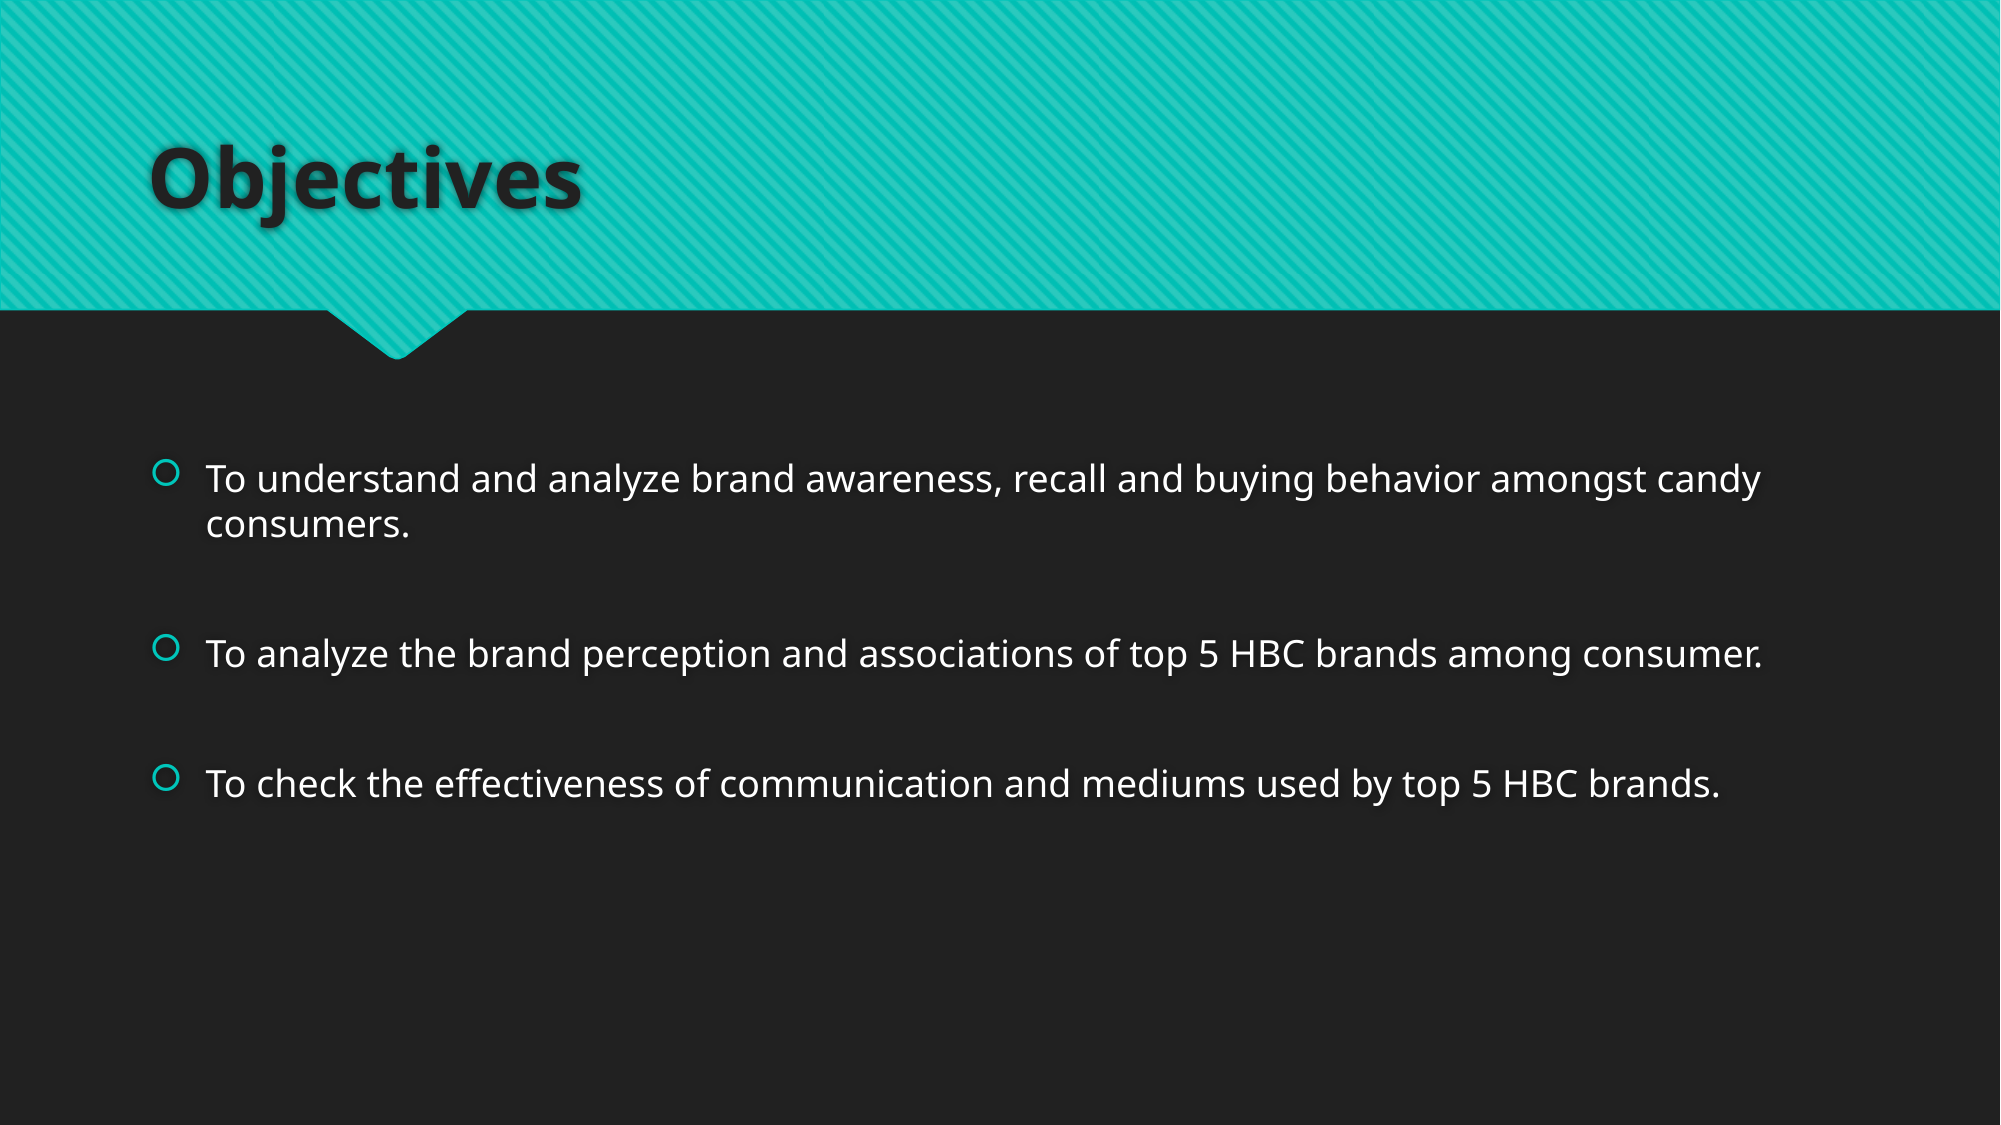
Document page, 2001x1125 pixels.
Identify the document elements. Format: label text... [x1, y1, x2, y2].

list To understand and analyze brand awareness, recall and buying behavior amongst candy consumers. To analyze the brand perception and associations of top 5 HBC brands among consumer. To check the effectiveness of communication and mediums used by top 5 HBC brands. [134, 364, 1866, 962]
title Objectives [132, 73, 1868, 233]
